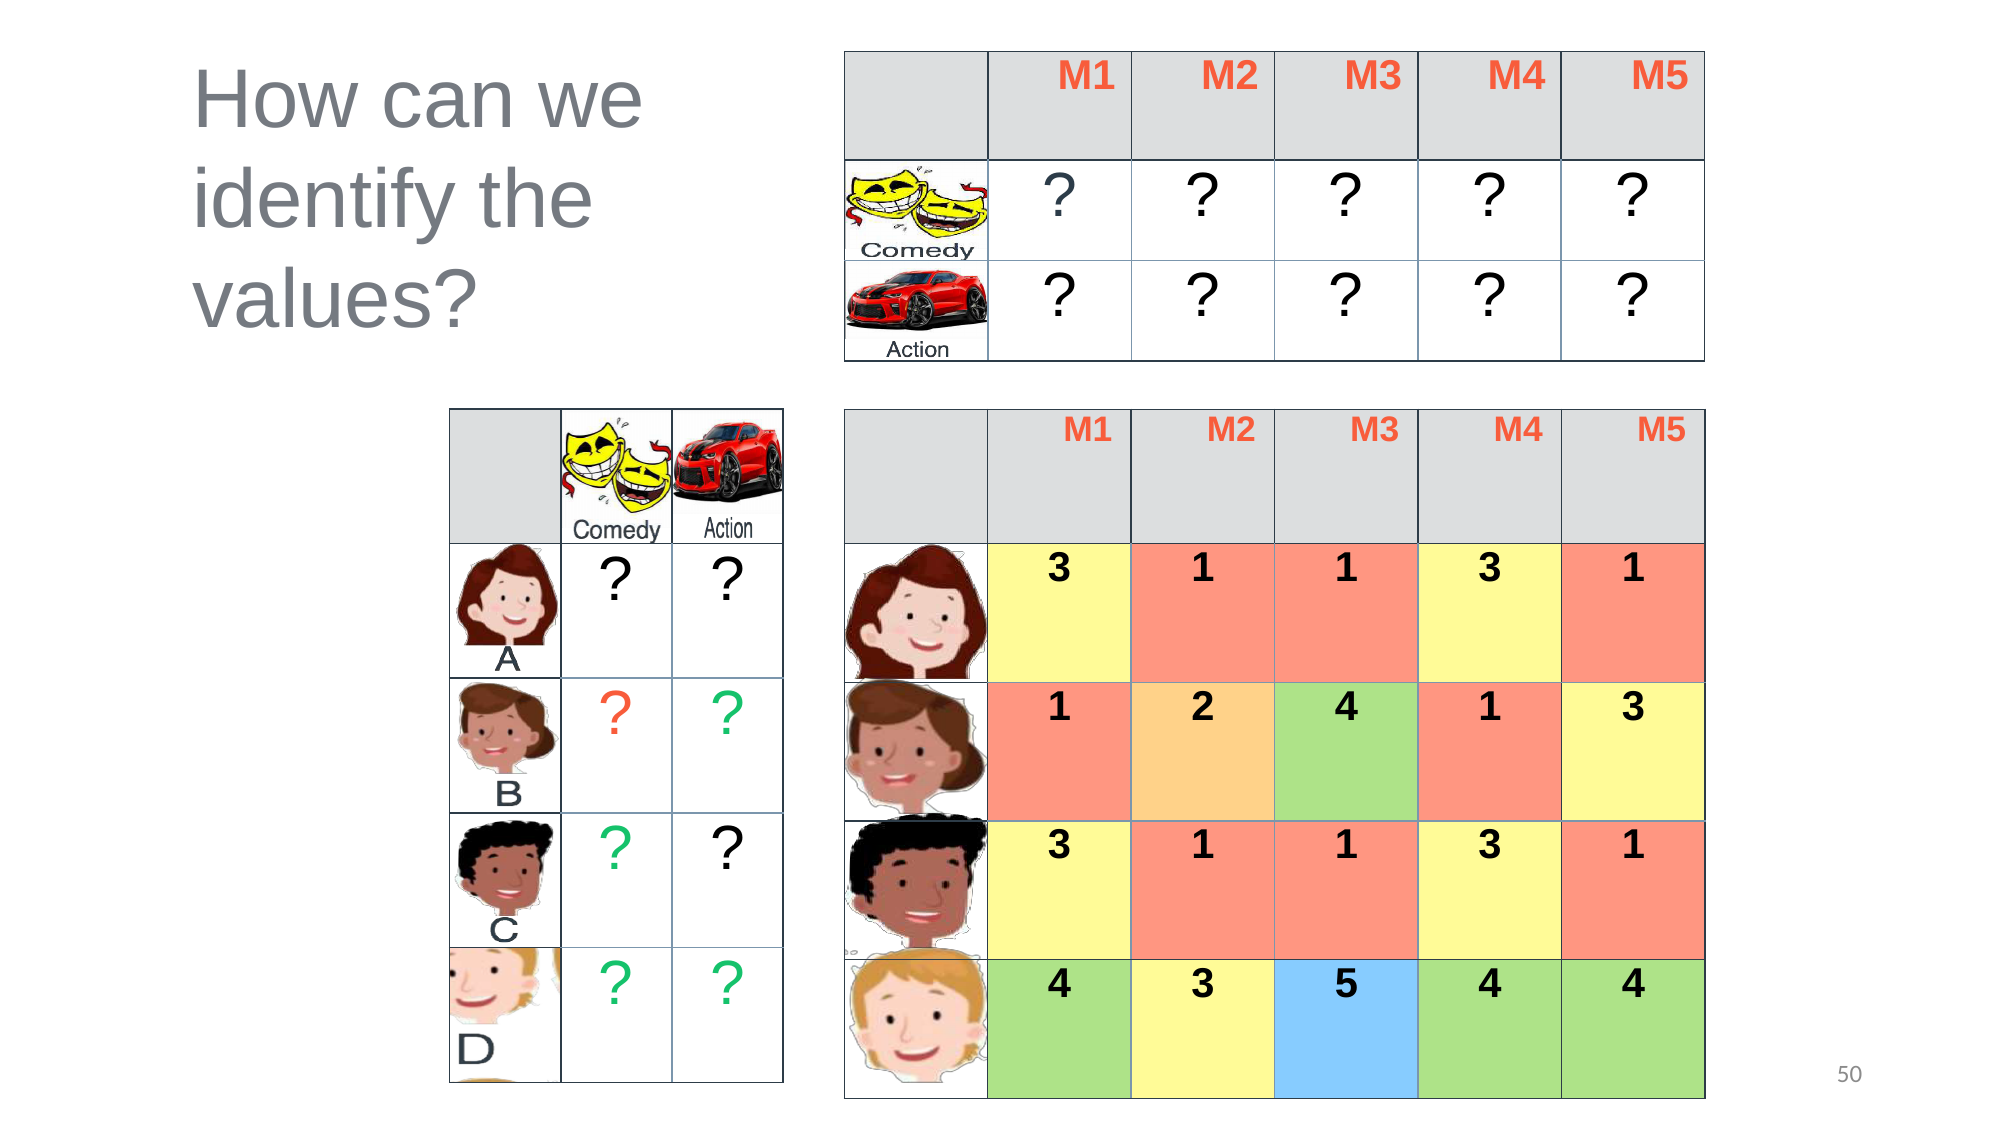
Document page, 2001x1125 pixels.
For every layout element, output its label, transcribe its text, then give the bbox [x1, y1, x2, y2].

table_header M5 [1562, 52, 1704, 159]
table_cell [845, 161, 987, 260]
table_cell 1 [1275, 544, 1417, 682]
table_cell 3 [1419, 544, 1561, 682]
table_cell ? [562, 679, 671, 812]
table_cell ? [1562, 261, 1704, 360]
table_cell 1 [1275, 822, 1417, 959]
table_cell [450, 679, 560, 812]
table_cell 4 [1419, 960, 1561, 1042]
table_cell ? [673, 948, 782, 1082]
table_cell [845, 960, 987, 1098]
table_header M3 [1275, 410, 1417, 543]
table_cell ? [1275, 261, 1417, 360]
table_cell ? [1419, 261, 1560, 360]
table_cell ? [989, 261, 1131, 360]
table_cell 4 [1275, 683, 1417, 820]
table_cell 3 [988, 822, 1130, 959]
table_cell ? [673, 544, 782, 677]
table_cell 1 [1132, 822, 1274, 959]
table_cell 1 [1562, 822, 1704, 959]
table_cell 2 [1132, 683, 1274, 820]
table_header M2 [1132, 410, 1274, 543]
table_cell 4 [1562, 960, 1704, 1042]
table_cell 1 [1419, 683, 1561, 820]
table_cell [450, 814, 560, 947]
table_cell 1 [988, 683, 1130, 820]
table_cell ? [1562, 161, 1704, 260]
table_cell ? [1132, 261, 1274, 360]
table_cell ? [562, 814, 671, 947]
slide_number 50 [1412, 1042, 1863, 1103]
table_header [450, 410, 560, 543]
table_cell [450, 544, 560, 677]
table_header [673, 410, 782, 543]
table_cell [845, 822, 987, 959]
table_cell 5 [1275, 960, 1417, 1098]
table_cell 3 [988, 544, 1130, 682]
table_cell ? [673, 679, 782, 812]
table_header M4 [1419, 52, 1560, 159]
table_header M3 [1275, 52, 1417, 159]
table_header [562, 410, 671, 543]
table_cell 4 [988, 960, 1130, 1098]
table_header M5 [1562, 410, 1704, 543]
table_cell ? [1132, 161, 1274, 260]
table_cell [845, 544, 987, 682]
table_cell ? [673, 814, 782, 947]
table_cell [845, 683, 987, 820]
table_cell [450, 948, 560, 1082]
table_header M1 [988, 410, 1130, 543]
table_cell 3 [1132, 960, 1274, 1098]
table_cell ? [562, 544, 671, 677]
table_header M1 [989, 52, 1131, 159]
table_header [845, 52, 987, 159]
table_header M4 [1419, 410, 1561, 543]
table_cell 3 [1562, 683, 1704, 820]
table_cell ? [1419, 161, 1560, 260]
table_cell 3 [1419, 822, 1561, 959]
table_header M2 [1132, 52, 1274, 159]
table_cell [845, 261, 987, 360]
table_cell 1 [1132, 544, 1274, 682]
table_cell 1 [1562, 544, 1704, 682]
table_header [845, 410, 987, 543]
table_cell ? [1275, 161, 1417, 260]
table_cell ? [562, 948, 671, 1082]
table_cell ? [989, 161, 1131, 260]
title How can we identify the values? [77, 43, 672, 345]
